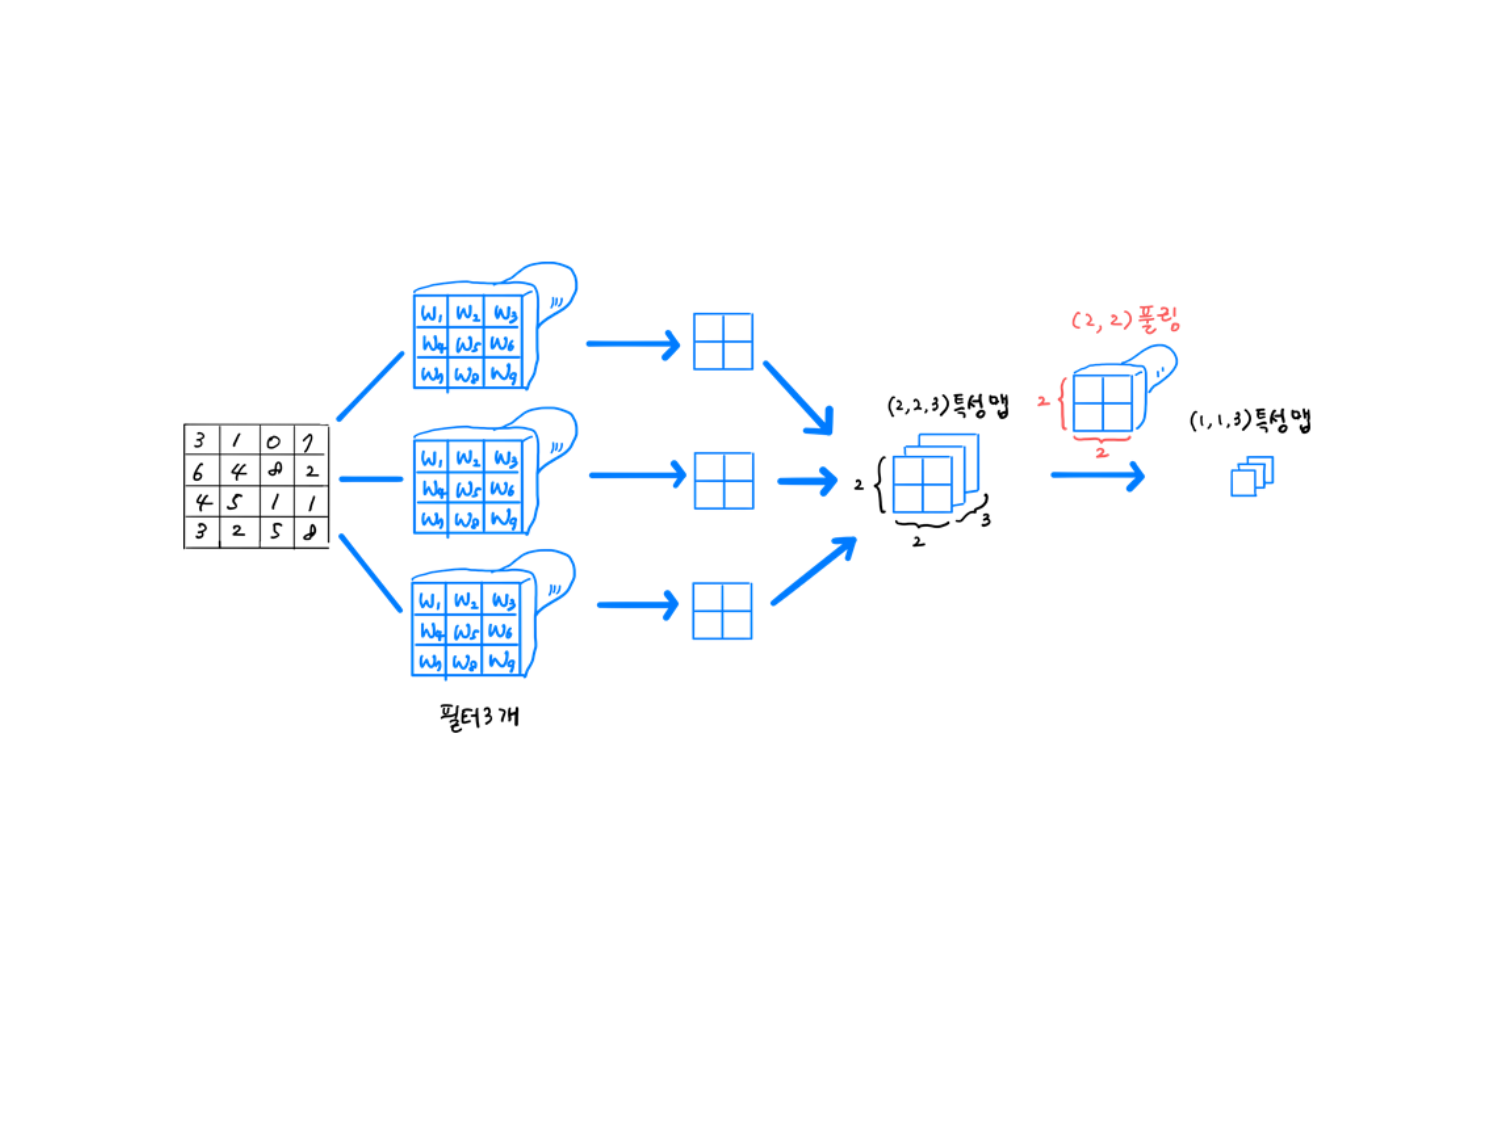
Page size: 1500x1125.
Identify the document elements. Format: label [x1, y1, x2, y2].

picture [64, 207, 1413, 793]
